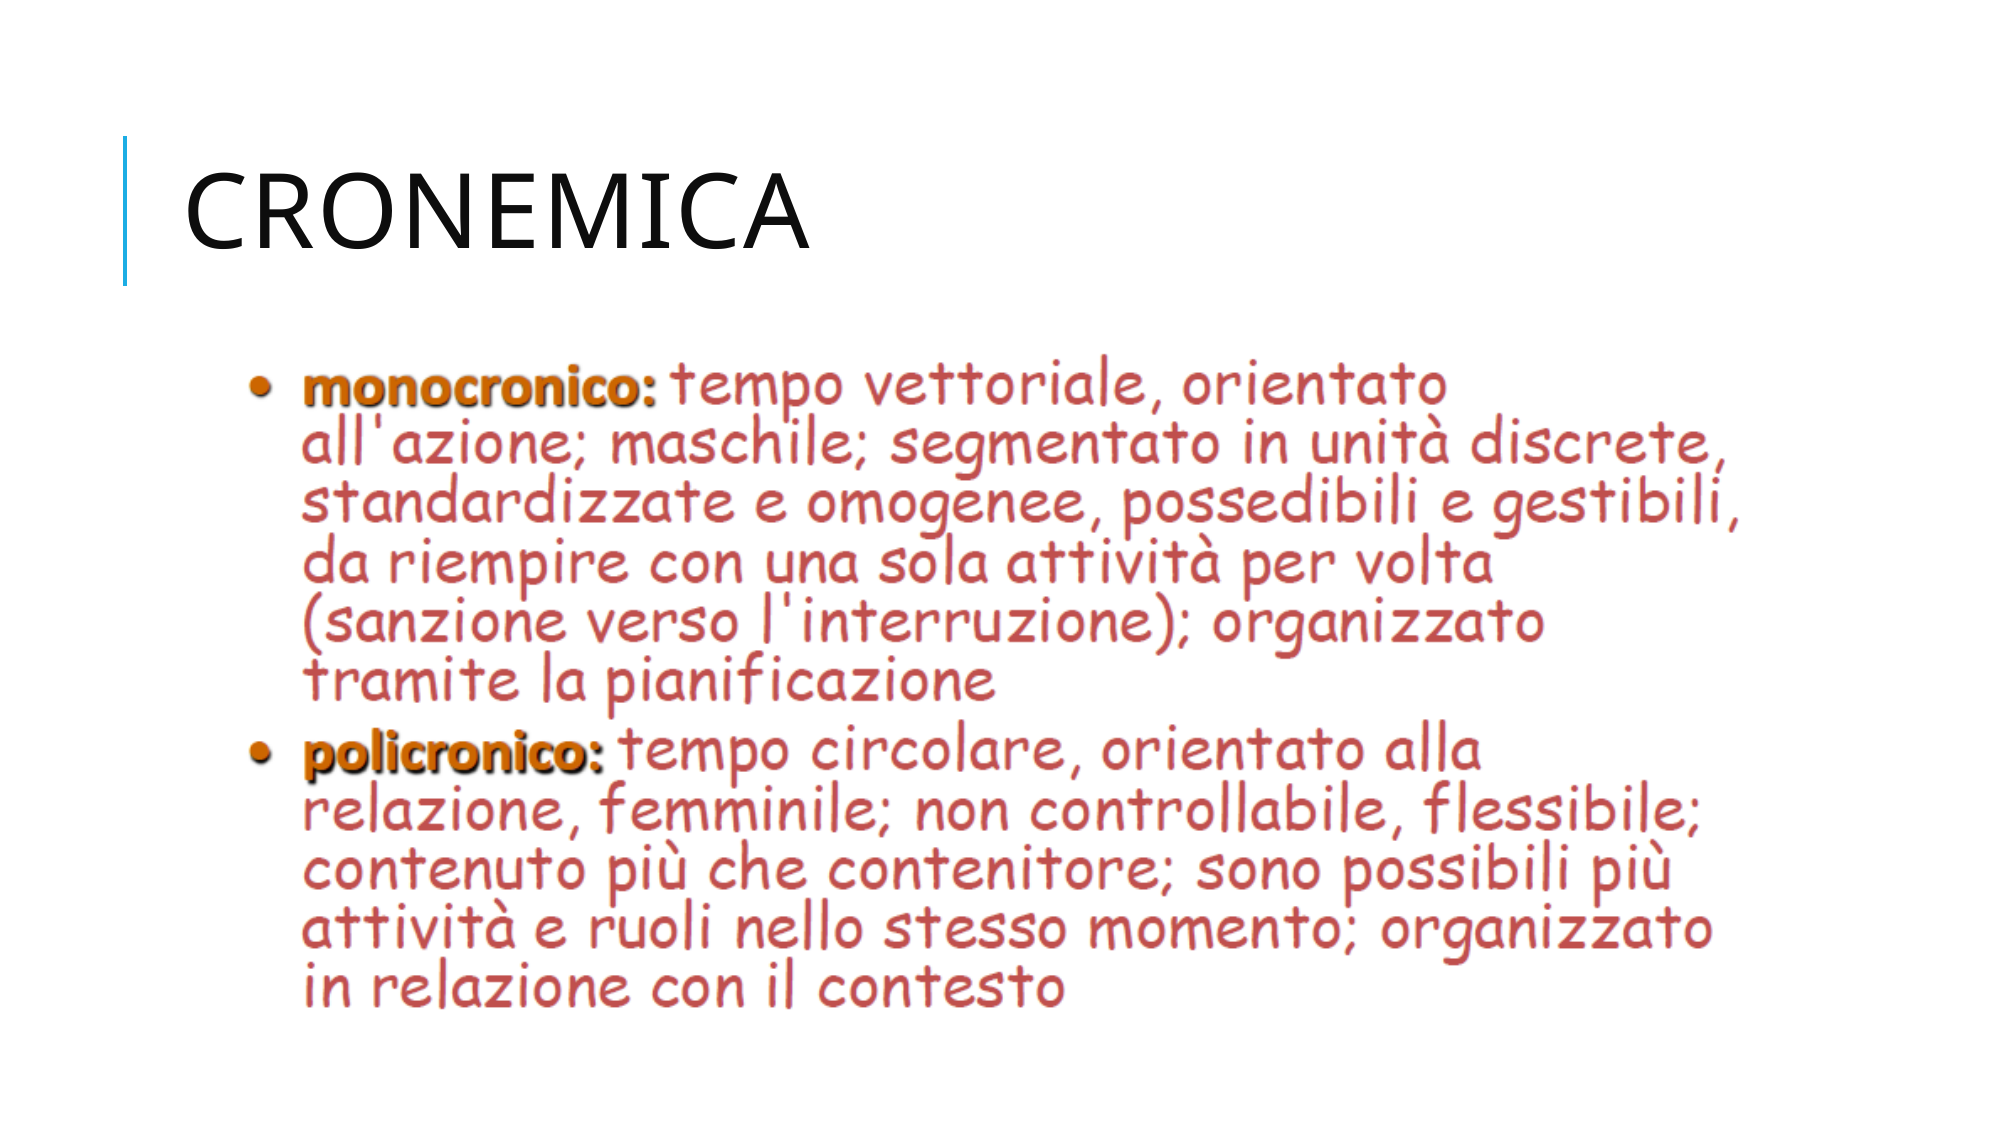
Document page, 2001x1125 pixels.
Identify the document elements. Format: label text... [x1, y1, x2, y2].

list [224, 341, 1751, 1076]
title cronemica [168, 96, 1763, 342]
